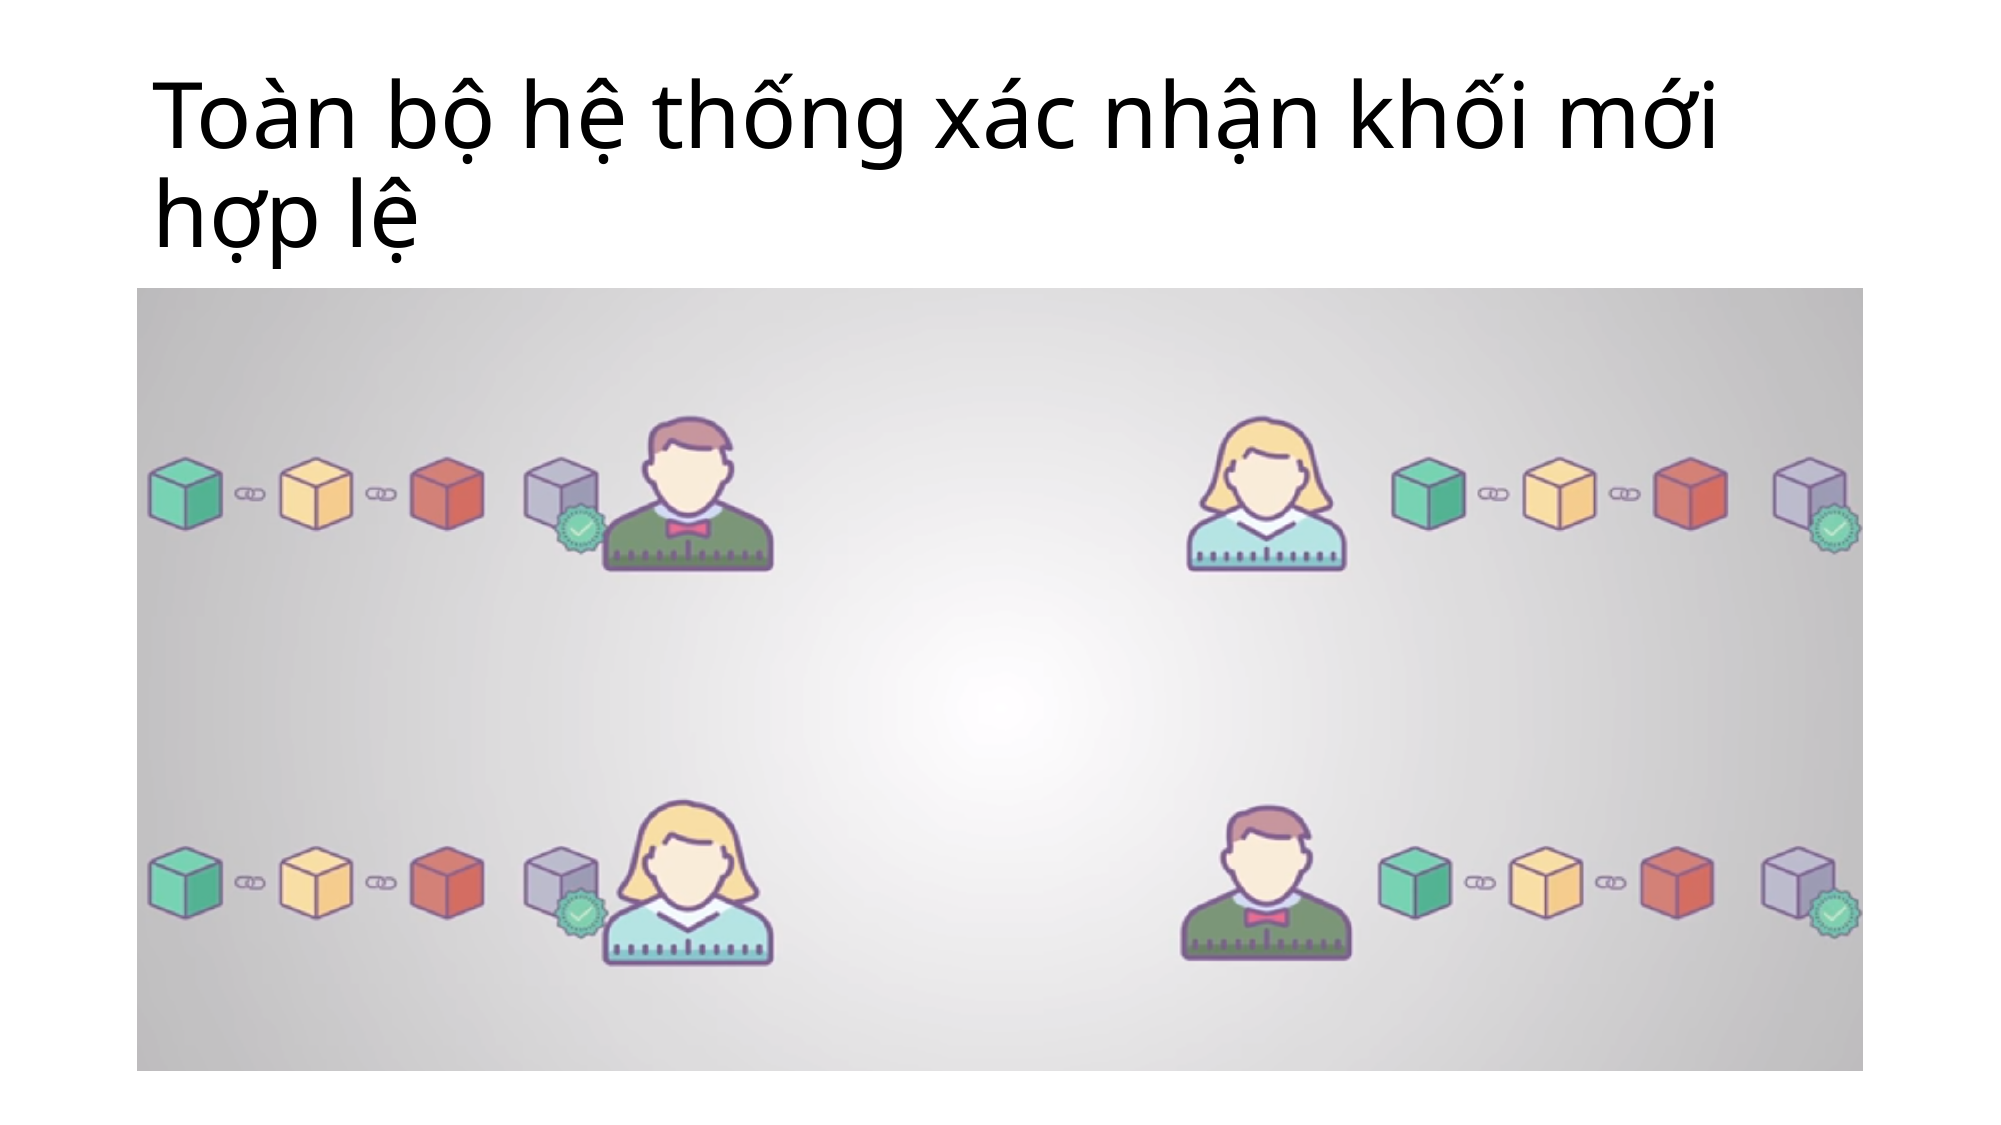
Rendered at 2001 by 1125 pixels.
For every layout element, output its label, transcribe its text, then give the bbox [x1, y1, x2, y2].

title Toàn bộ hệ thống xác nhận khối mới hợp lệ [137, 59, 1863, 278]
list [137, 288, 1863, 1071]
